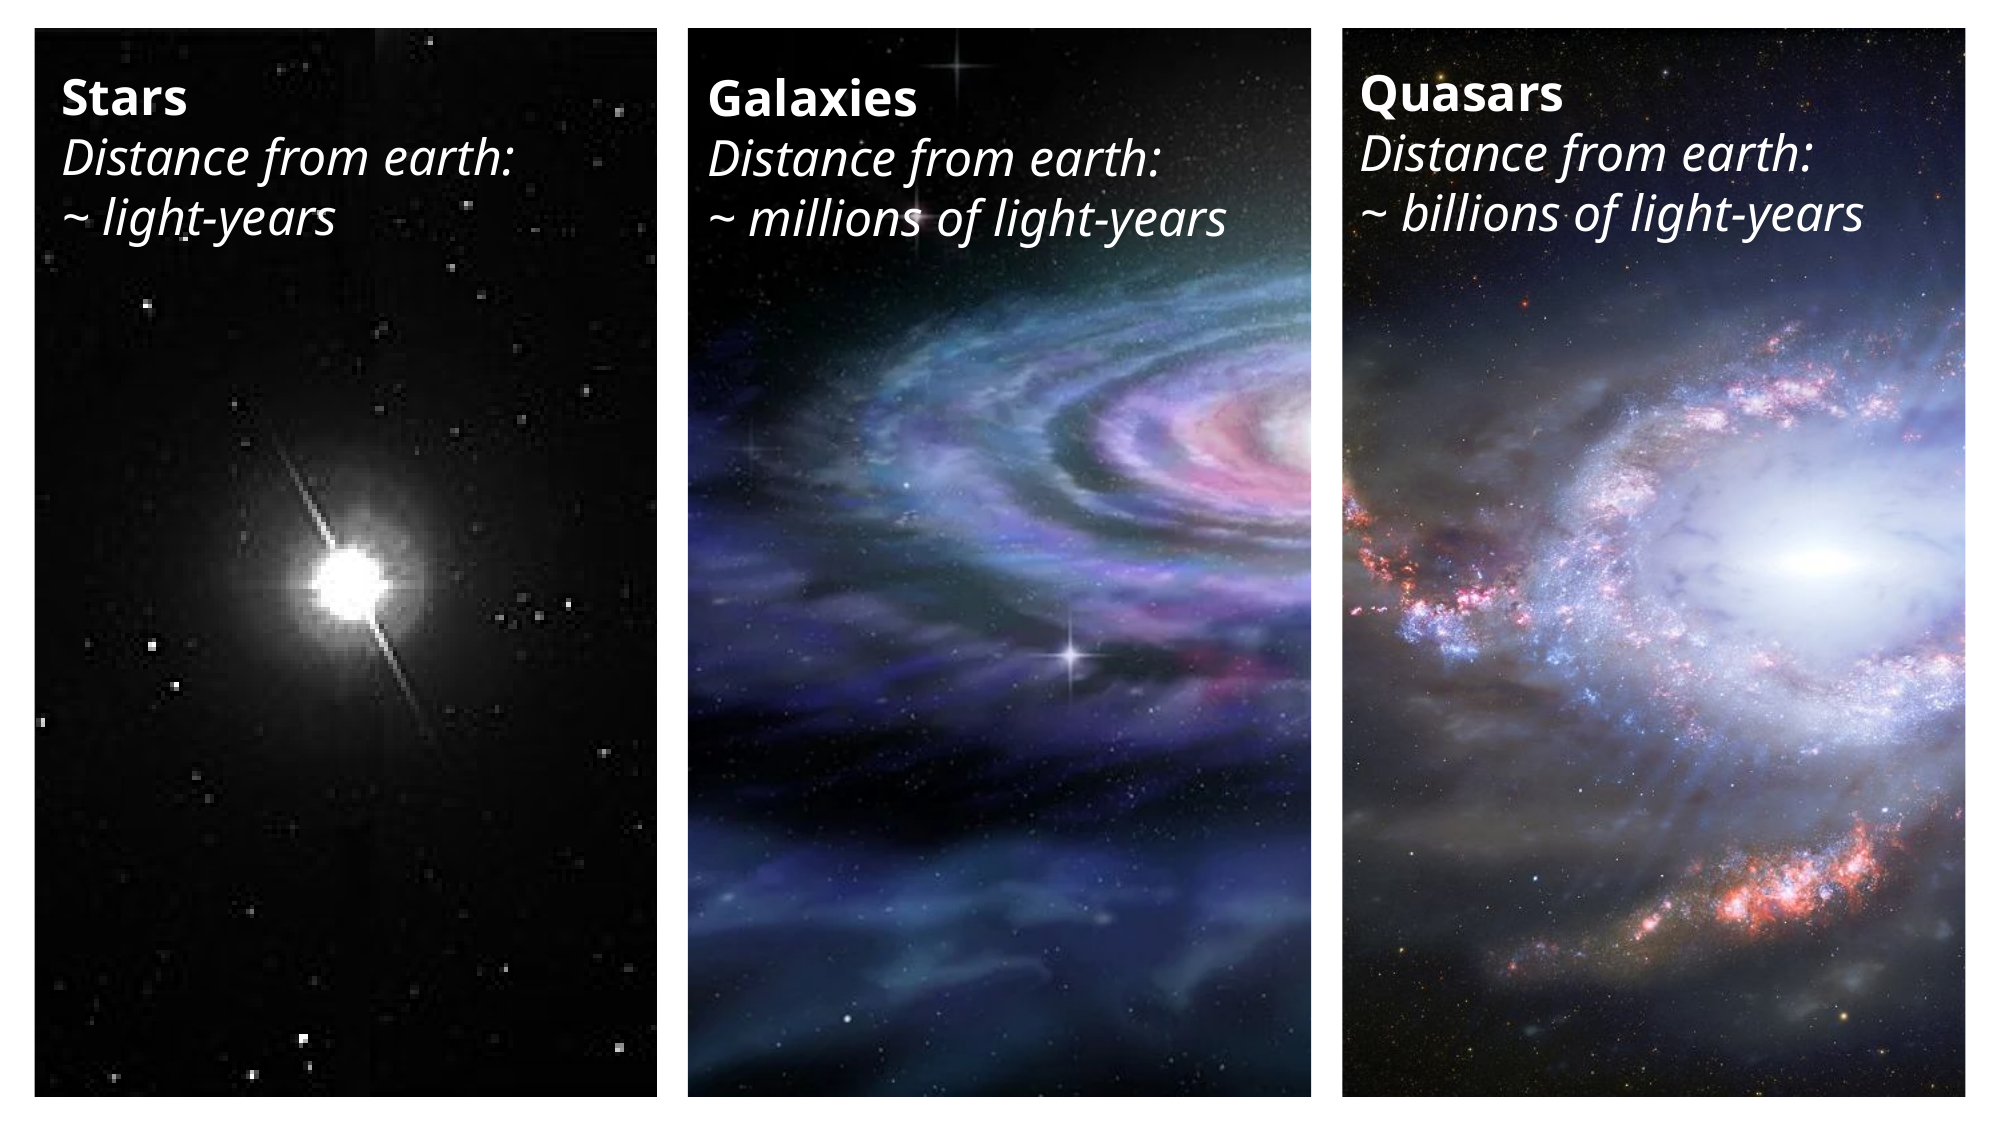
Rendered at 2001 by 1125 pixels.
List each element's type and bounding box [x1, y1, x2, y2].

picture [34, 27, 658, 1098]
picture [1341, 27, 1966, 1098]
picture [687, 27, 1312, 1098]
